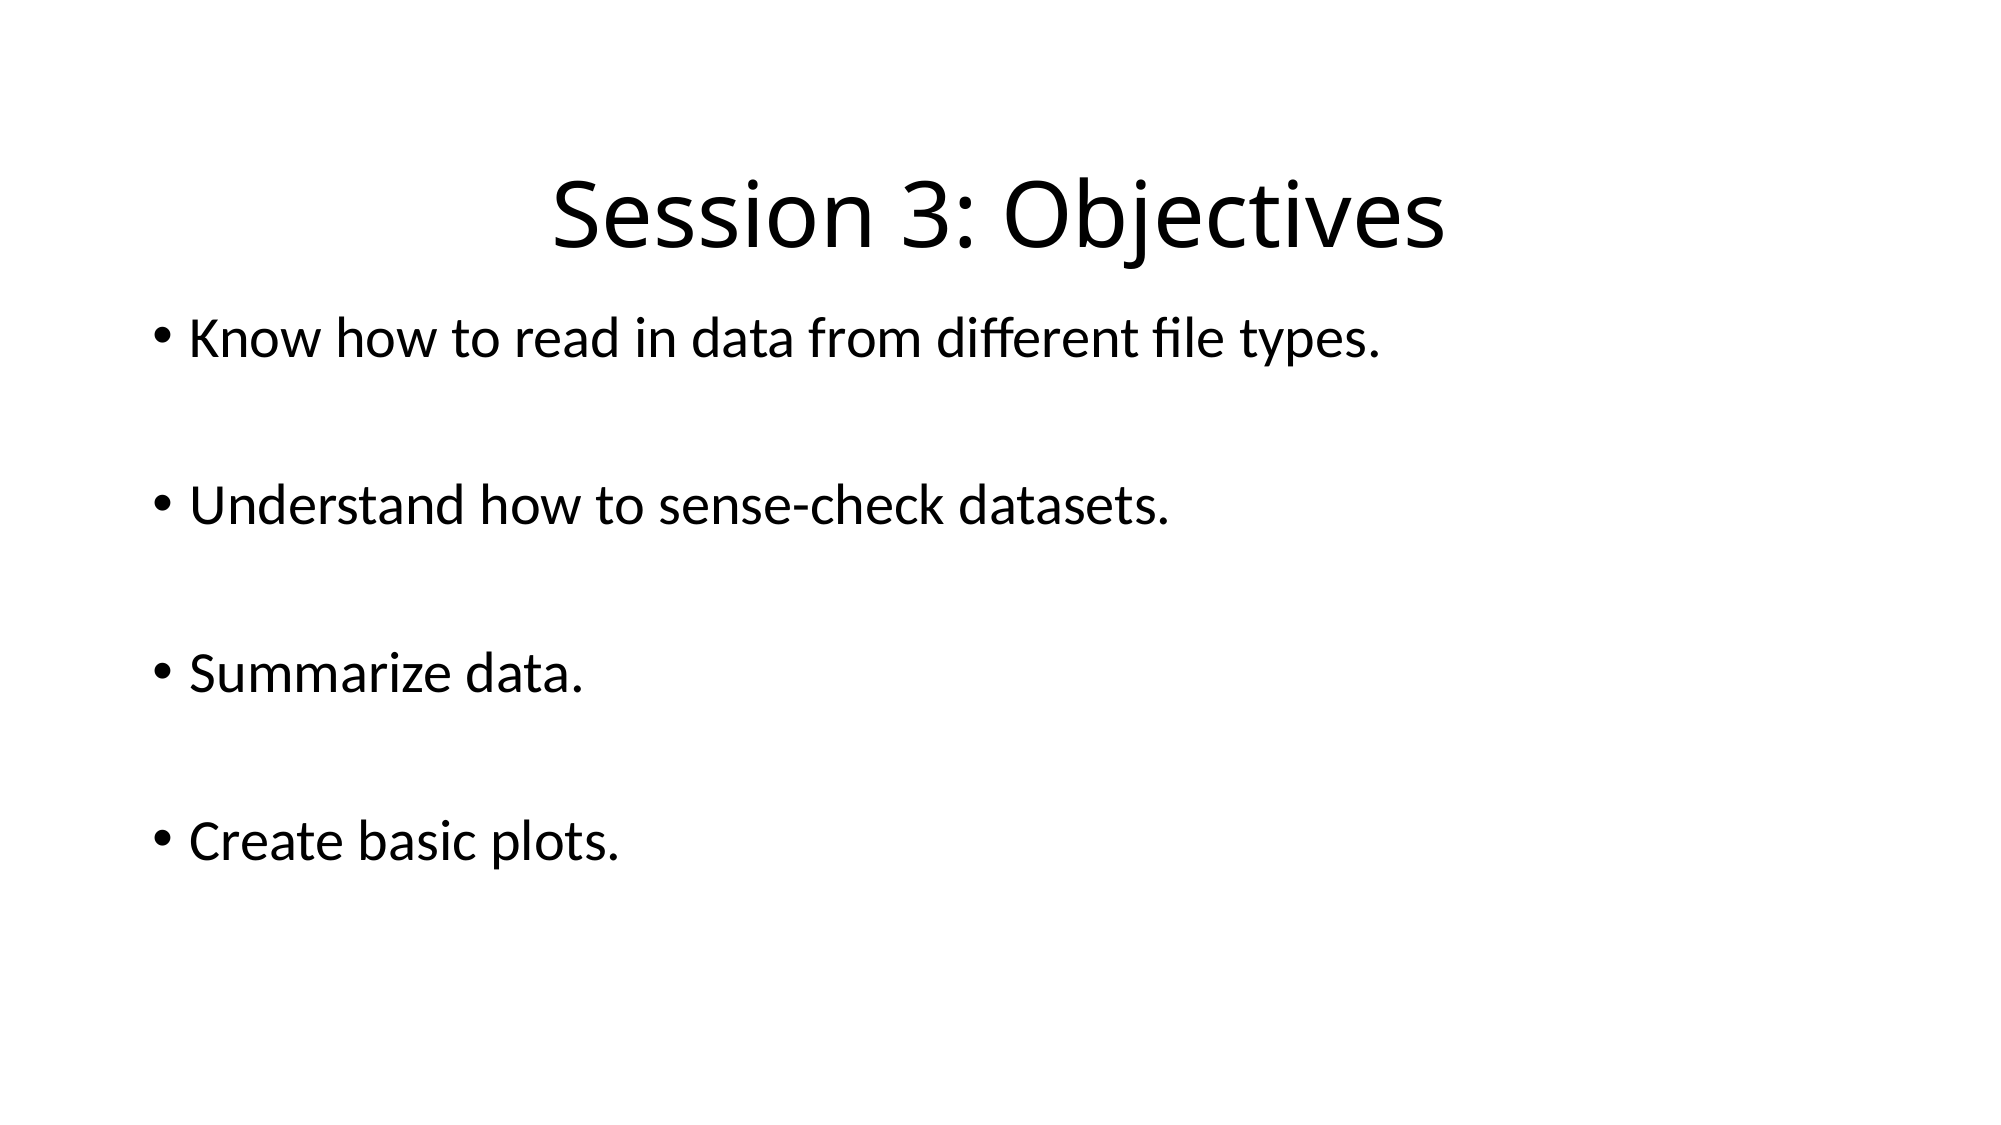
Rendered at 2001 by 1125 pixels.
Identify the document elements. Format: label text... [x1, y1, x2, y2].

list Know how to read in data from different file types. Understand how to sense-check datasets. Summarize data. Create basic plots. [137, 299, 1863, 1014]
title Session 3: Objectives [137, 59, 1863, 278]
